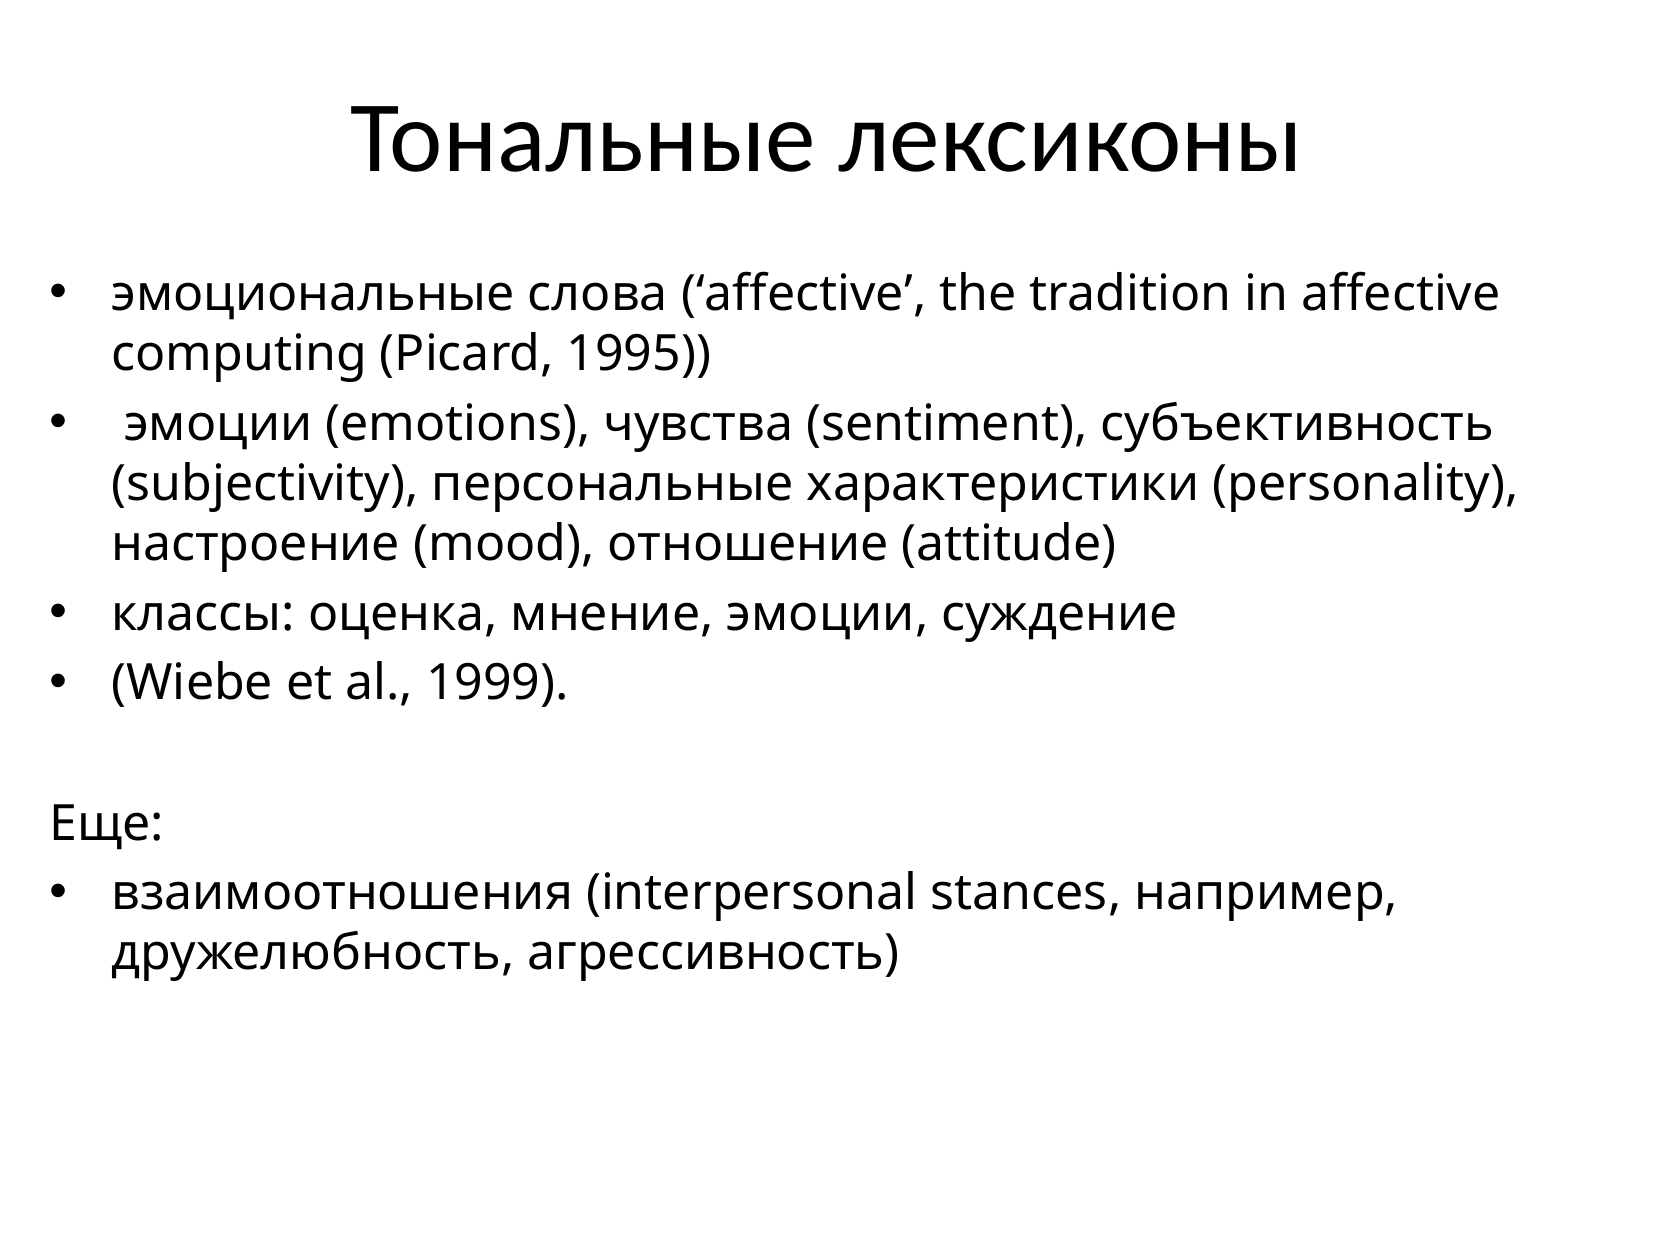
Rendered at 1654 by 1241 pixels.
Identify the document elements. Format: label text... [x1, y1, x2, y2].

title Тональные лексиконы [82, 27, 1571, 235]
list эмоциональные слова (‘affective’, the tradition in affective computing (Picard, 1995)) эмоции (emotions), чувства (sentiment), субъективность (subjectivity), персональные характеристики (personality), настроение (mood), отношение (attitude) классы: оценка, мнение, эмоции, суждение (Wiebe et al., 1999). Еще: взаимоотношения (interpersonal stances, например, дружелюбность, агрессивность) [34, 252, 1620, 1139]
